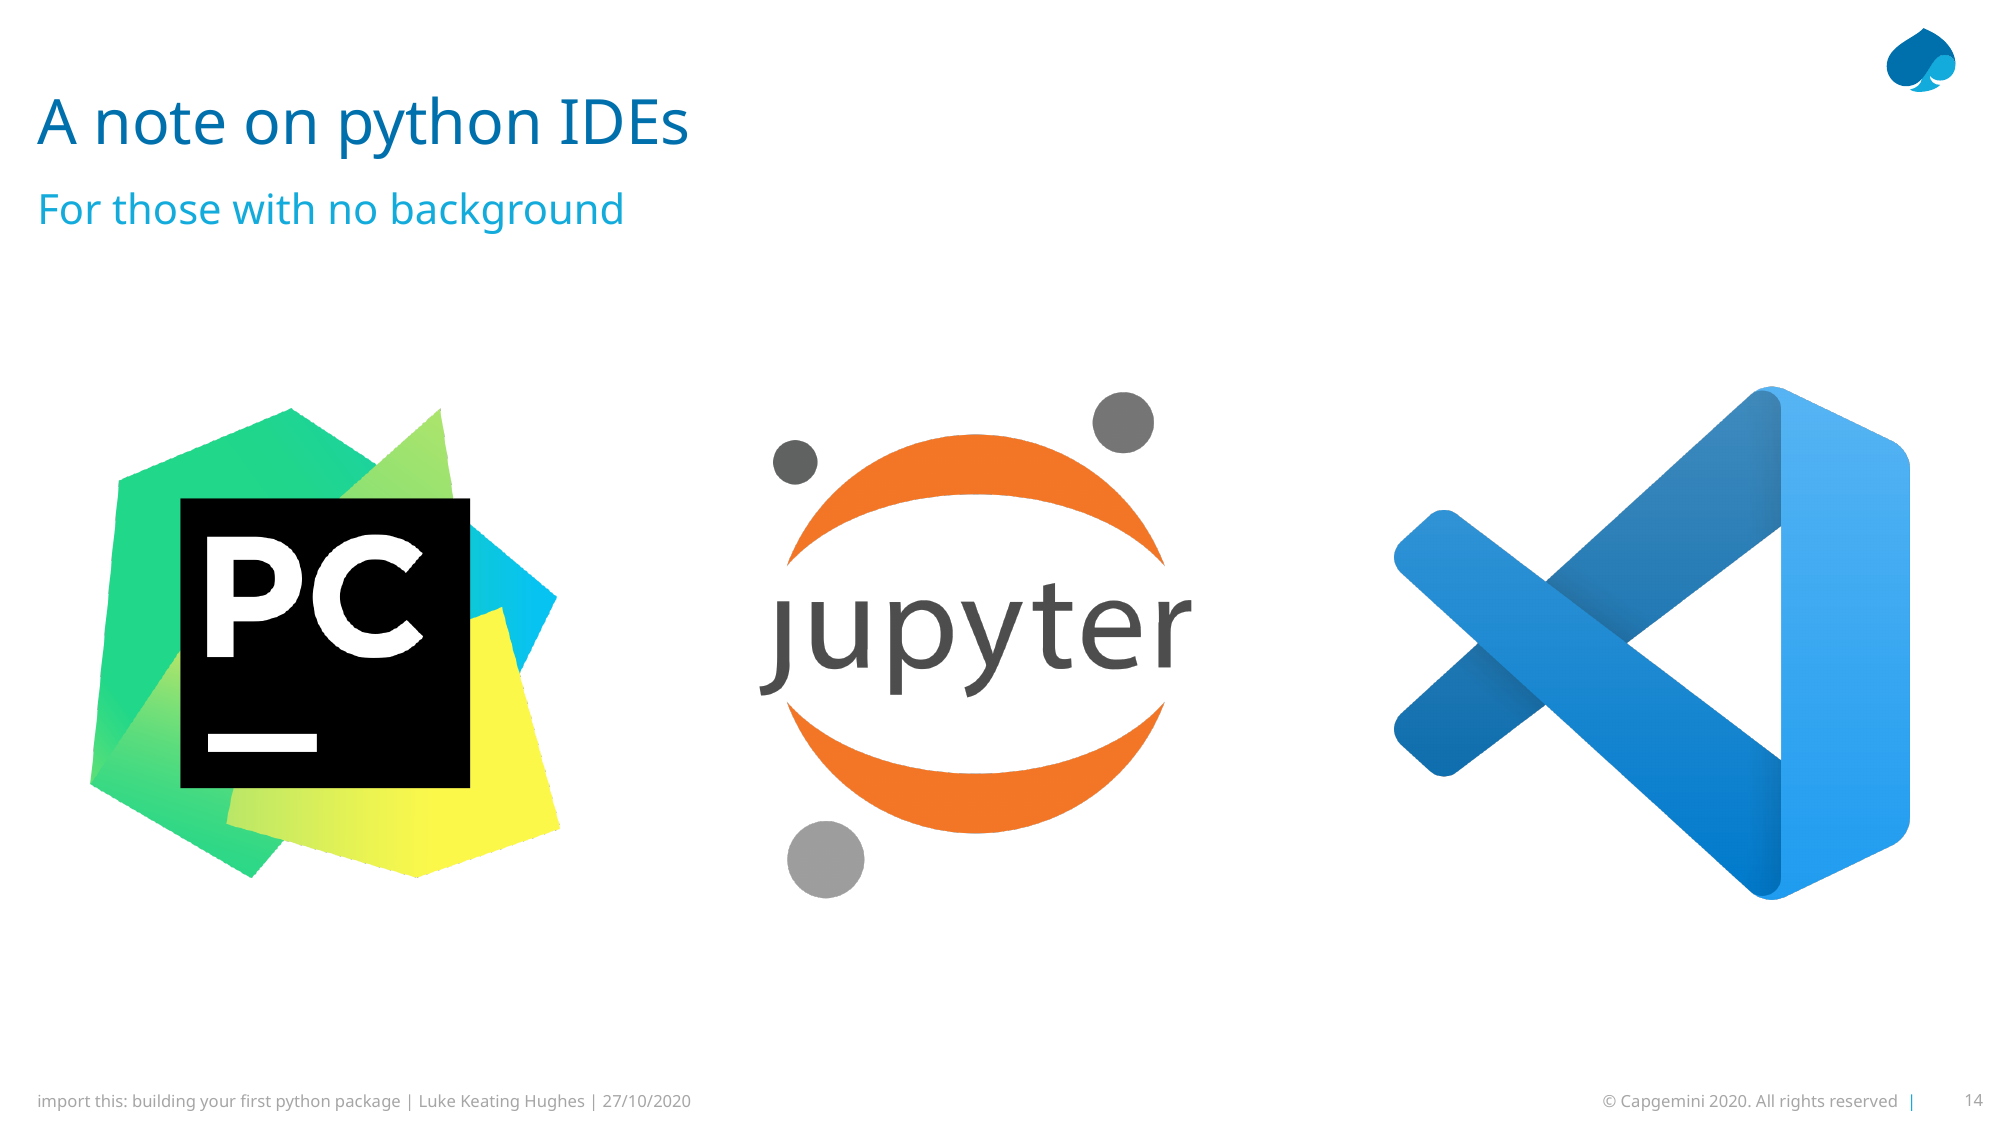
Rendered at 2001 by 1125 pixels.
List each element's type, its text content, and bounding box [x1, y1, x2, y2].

list For those with no background [37, 188, 1957, 272]
picture [1394, 385, 1910, 901]
picture [754, 385, 1199, 901]
title A note on python IDEs [37, 0, 1863, 182]
picture [90, 408, 560, 878]
